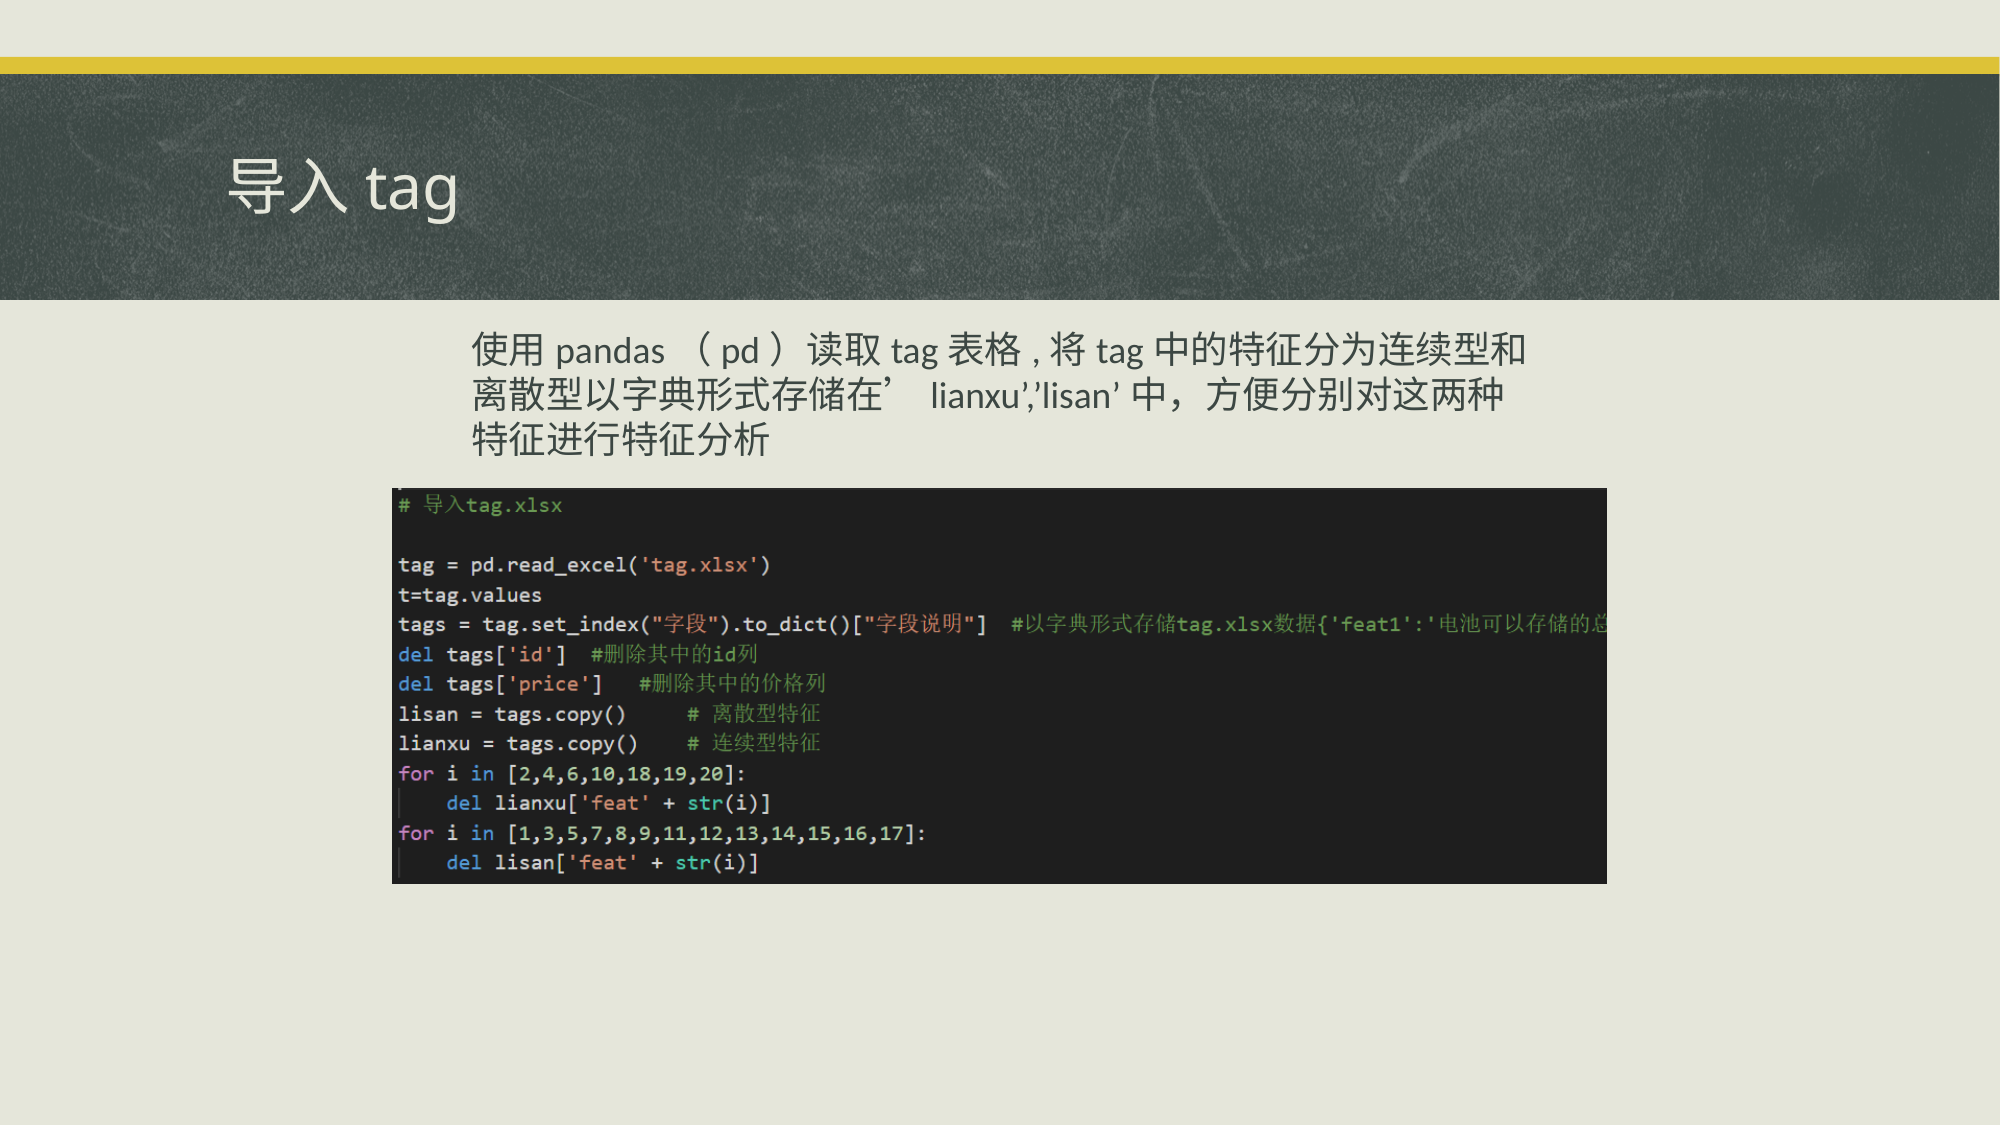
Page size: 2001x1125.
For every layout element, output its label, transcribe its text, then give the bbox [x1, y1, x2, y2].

text_box 使用pandas（pd）读取tag表格,将tag中的特征分为连续型和 离散型以字典形式存储在’lianxu’,’lisan’中，方便分别对这两种 特征进行特征分析 [456, 318, 1543, 469]
title 导入tag [210, 76, 1790, 300]
picture [0, 74, 2000, 300]
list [392, 488, 1607, 884]
